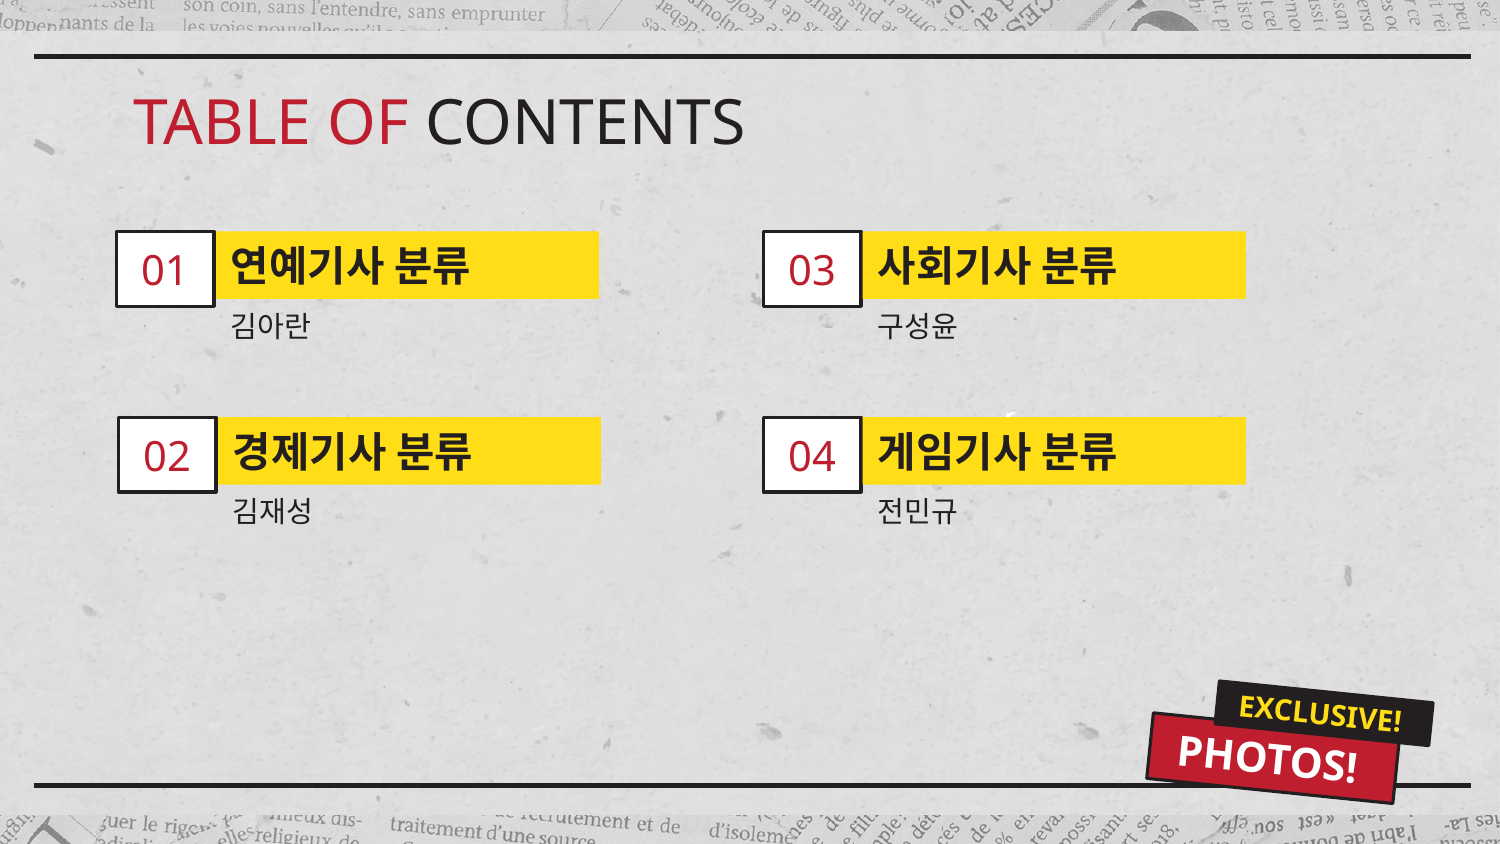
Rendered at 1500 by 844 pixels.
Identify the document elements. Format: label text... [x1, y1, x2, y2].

subtitle 김아란 [215, 293, 599, 373]
text_box EXCLUSIVE! [1215, 680, 1434, 746]
subtitle 게임기사 분류 [862, 417, 1246, 478]
title 03 [762, 230, 863, 308]
subtitle 구성윤 [862, 299, 1246, 373]
title 02 [117, 416, 218, 494]
picture [0, 31, 1500, 815]
subtitle 경제기사 분류 [218, 417, 601, 478]
title 04 [762, 416, 863, 494]
subtitle 김재성 [217, 478, 601, 559]
title TABLE OF CONTENTS [118, 72, 1382, 167]
text_box PHOTOS! [1146, 712, 1399, 804]
subtitle 사회기사 분류 [862, 231, 1246, 299]
title 01 [115, 230, 216, 308]
subtitle 연예기사 분류 [216, 231, 599, 293]
subtitle 전민규 [862, 478, 1246, 559]
